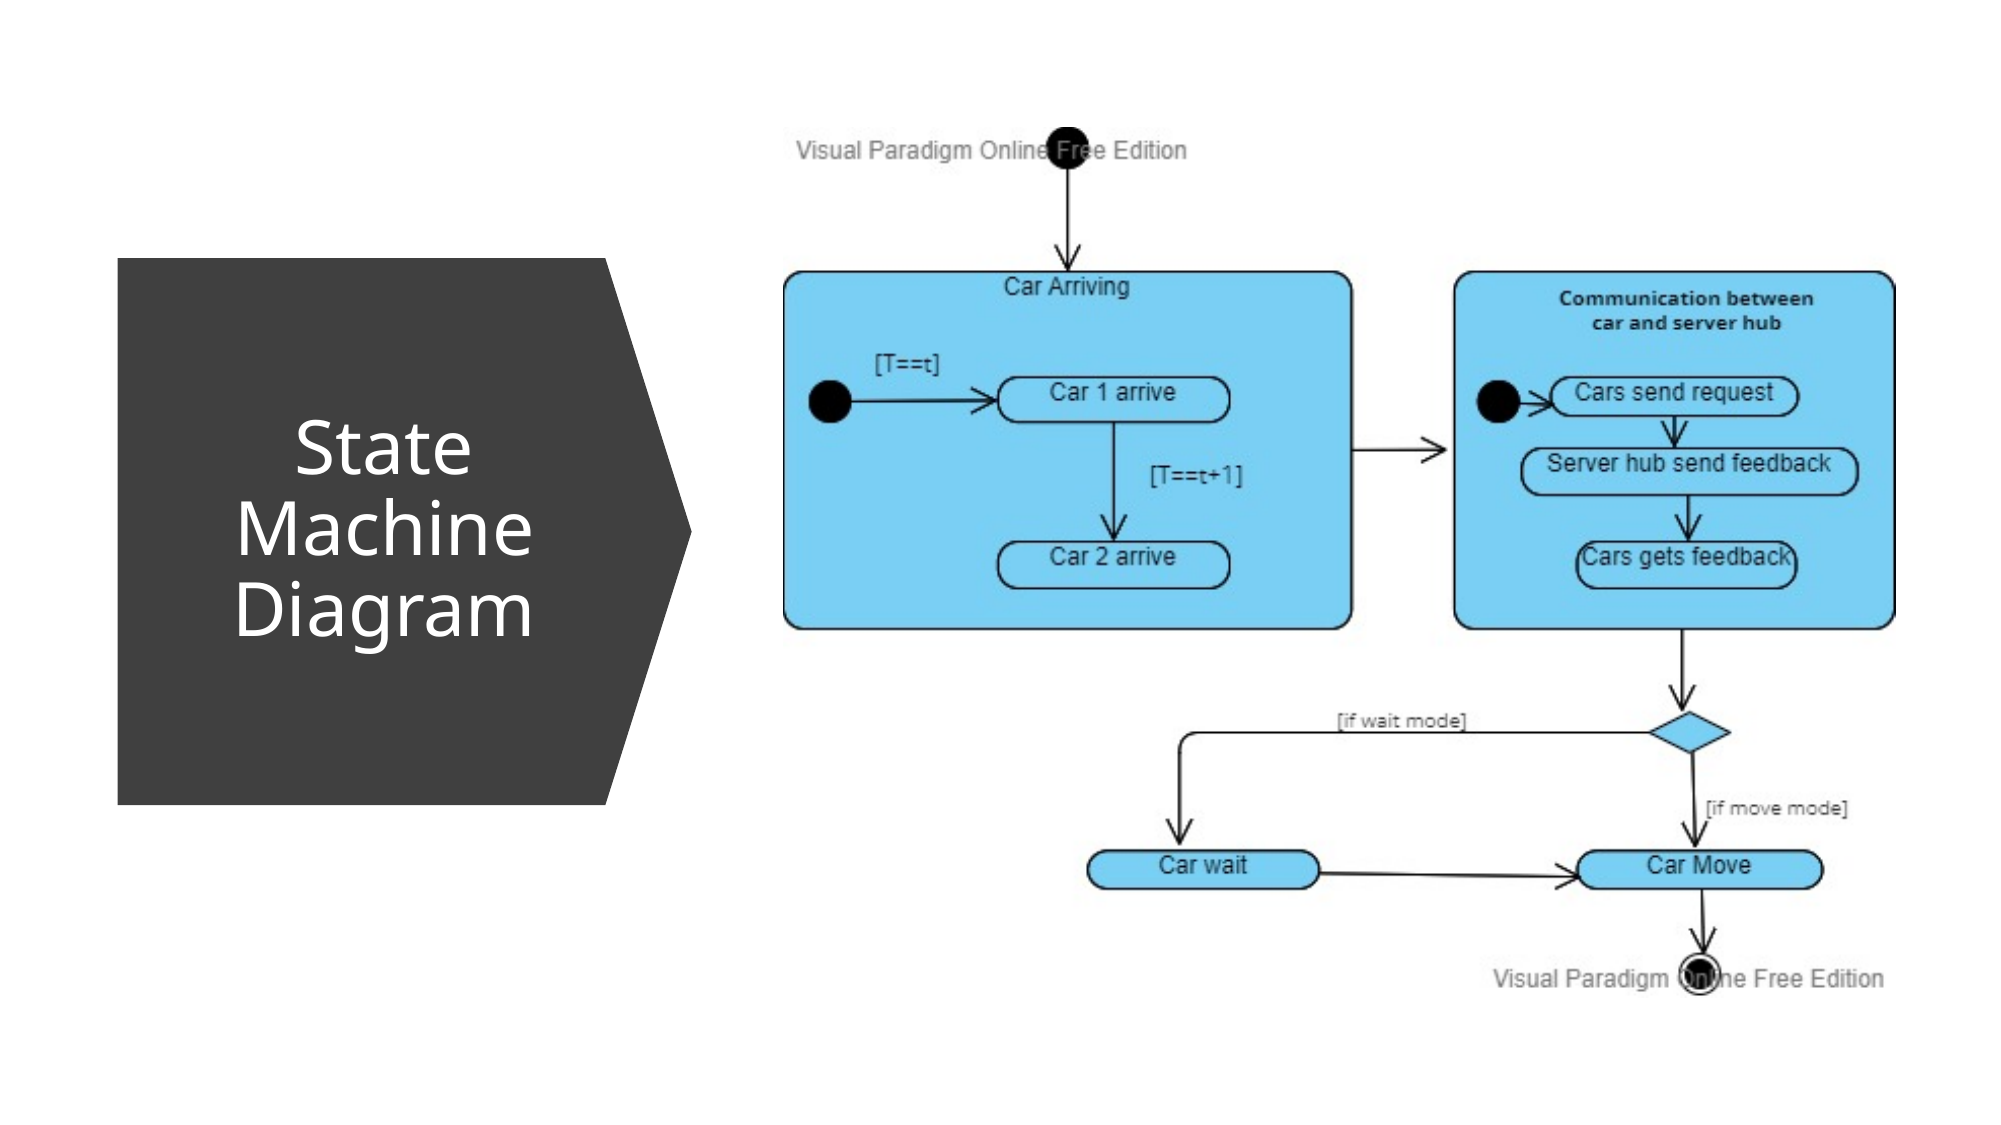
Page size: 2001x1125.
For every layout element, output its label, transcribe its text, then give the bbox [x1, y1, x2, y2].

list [783, 127, 1896, 998]
text_box [116, 257, 693, 807]
title State Machine Diagram [168, 322, 601, 741]
